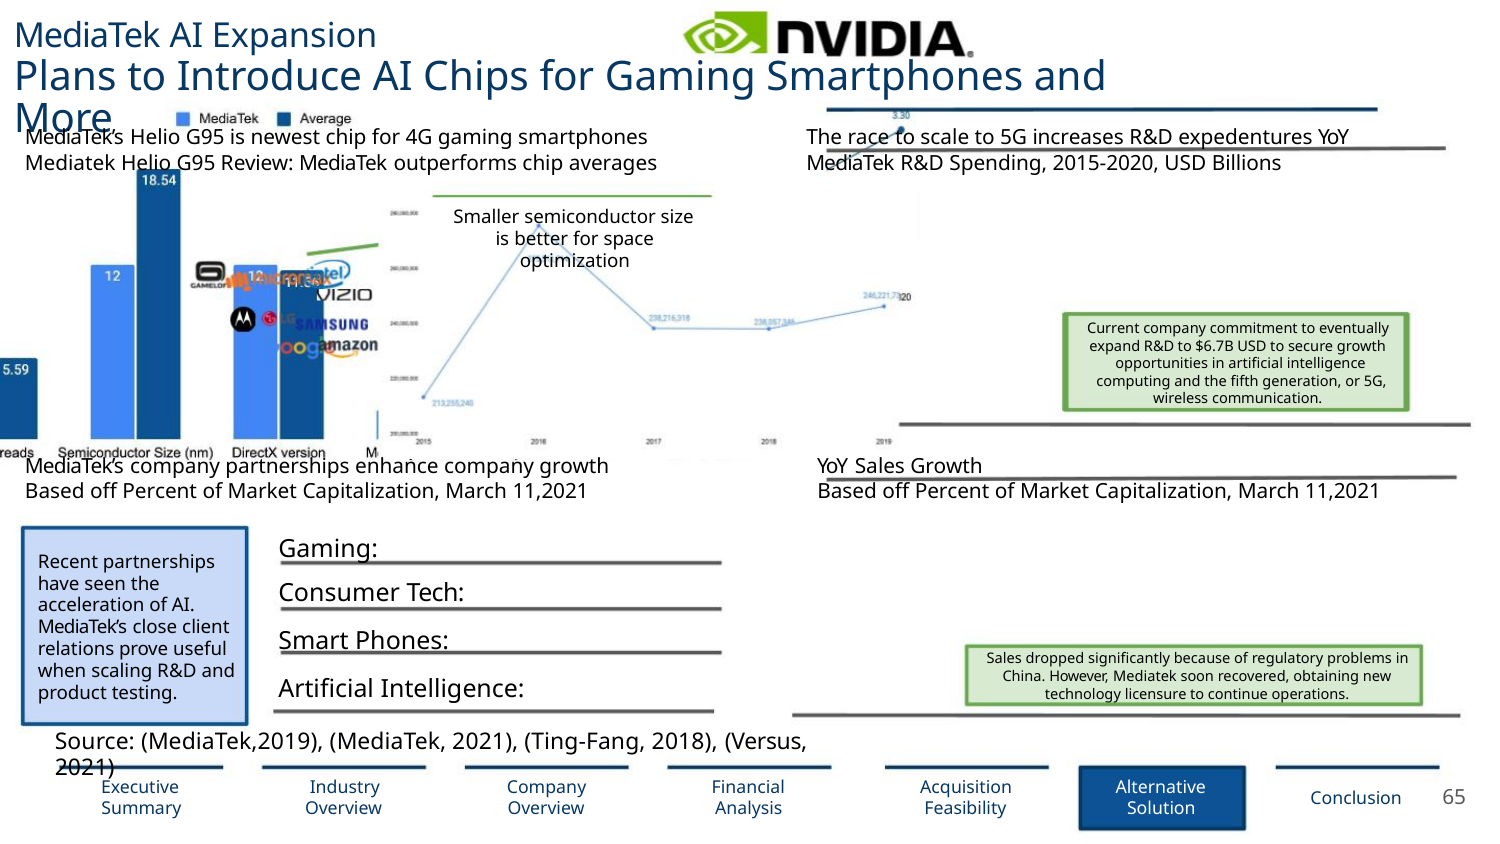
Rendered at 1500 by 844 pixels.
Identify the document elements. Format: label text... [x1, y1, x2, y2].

text_box Executive Summary [101, 776, 210, 819]
text_box Industry Overview [305, 776, 411, 819]
text_box MediaTek AI Expansion Plans to Introduce AI Chips for Gaming Smartphones and More [14, 14, 1203, 142]
text_box Based oﬀ Percent of Market Capitalization, March 11,2021 [24, 478, 592, 503]
text_box Gaming: [278, 533, 398, 563]
text_box YoY Sales Growth [817, 453, 1016, 478]
text_box Smaller semiconductor size is better for space optimization [453, 205, 718, 272]
text_box Consumer Tech: Smart Phones: [278, 577, 489, 655]
text_box Company Overview [506, 776, 613, 819]
text_box MediaTek’s Helio G95 is newest chip for 4G gaming smartphones Mediatek Helio G95 Review: MediaTek outperforms chip averages [24, 124, 686, 175]
text_box Source: (MediaTek,2019), (MediaTek, 2021), (Ting-Fang, 2018), (Versus, 2021) [54, 728, 817, 780]
text_box Alternative Solution [1115, 776, 1235, 819]
text_box 65 [1442, 785, 1491, 810]
text_box Acquisition Feasibility [920, 776, 1040, 819]
text_box Sales dropped signiﬁcantly because of regulatory problems in China. However, Mediatek soon recovered, obtaining new technology licensure to continue operations. [986, 649, 1428, 703]
text_box expand R&D to $6.7B USD to secure growth opportunities in artiﬁcial intelligence computing and the ﬁfth generation, or 5G, wireless communication. [1089, 336, 1409, 407]
text_box Based oﬀ Percent of Market Capitalization, March 11,2021 [817, 478, 1384, 503]
text_box The race to scale to 5G increases R&D expedentures YoY MediaTek R&D Spending, 2015-2020, USD Billions [806, 124, 1392, 175]
text_box Current company commitment to eventually [1087, 319, 1411, 337]
text_box Artiﬁcial Intelligence: [278, 672, 541, 703]
text_box [0, 0, 1500, 844]
text_box Conclusion [1310, 787, 1431, 809]
text_box Recent partnerships have seen the acceleration of AI. MediaTek’s close client relations prove useful when scaling R&D and product testing. [37, 549, 259, 703]
text_box Financial Analysis [711, 776, 814, 819]
text_box MediaTek’s company partnerships enhance company growth [24, 453, 650, 478]
